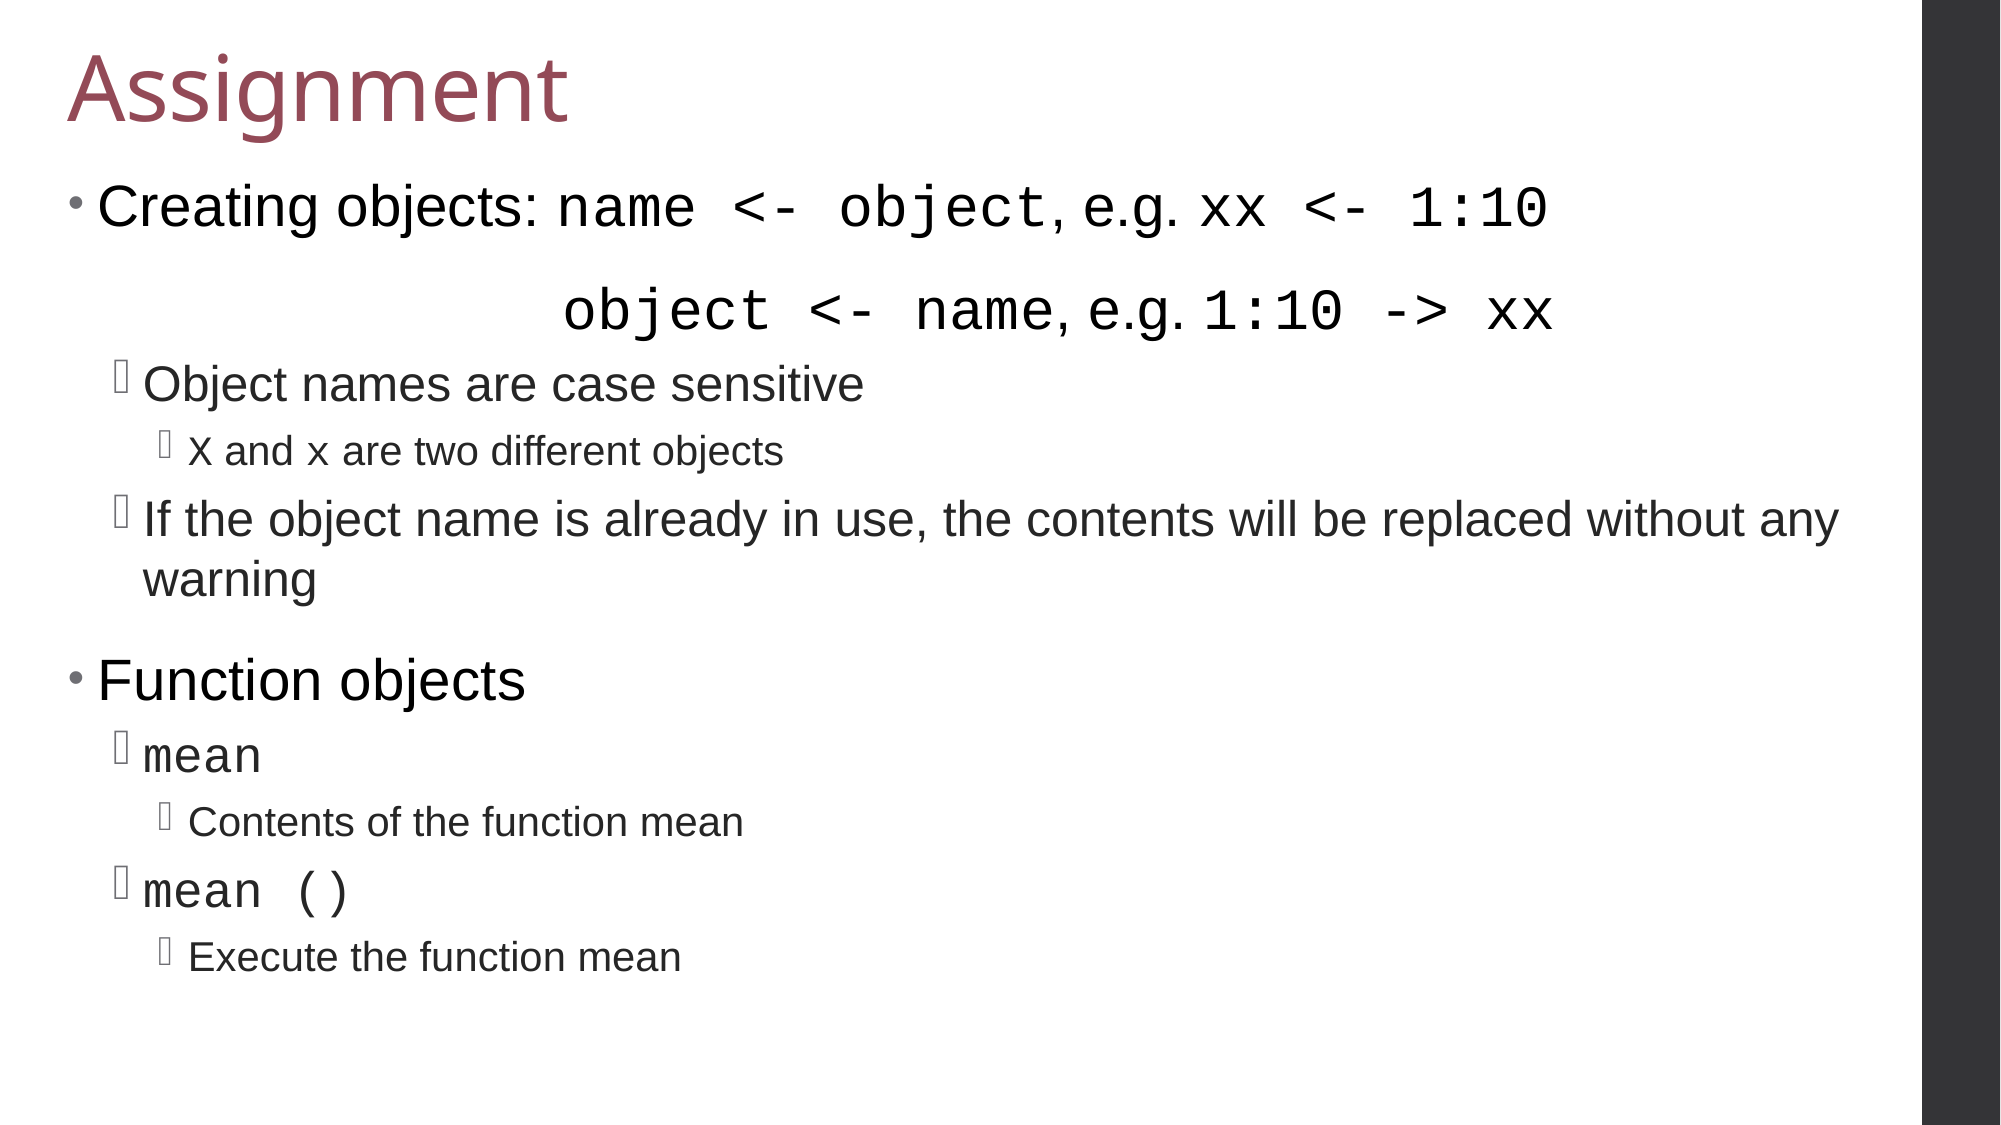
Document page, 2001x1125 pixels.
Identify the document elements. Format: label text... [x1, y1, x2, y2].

list Creating objects: name <- object, e.g. xx <- 1:10 object <- name, e.g. 1:10 -> xx Object names are case sensitive X and x are two different objects If the object name is already in use, the contents will be replaced without any warning Function objects mean Contents of the function mean mean () Execute the function mean [52, 160, 1922, 1108]
title Assignment [52, 0, 1922, 149]
